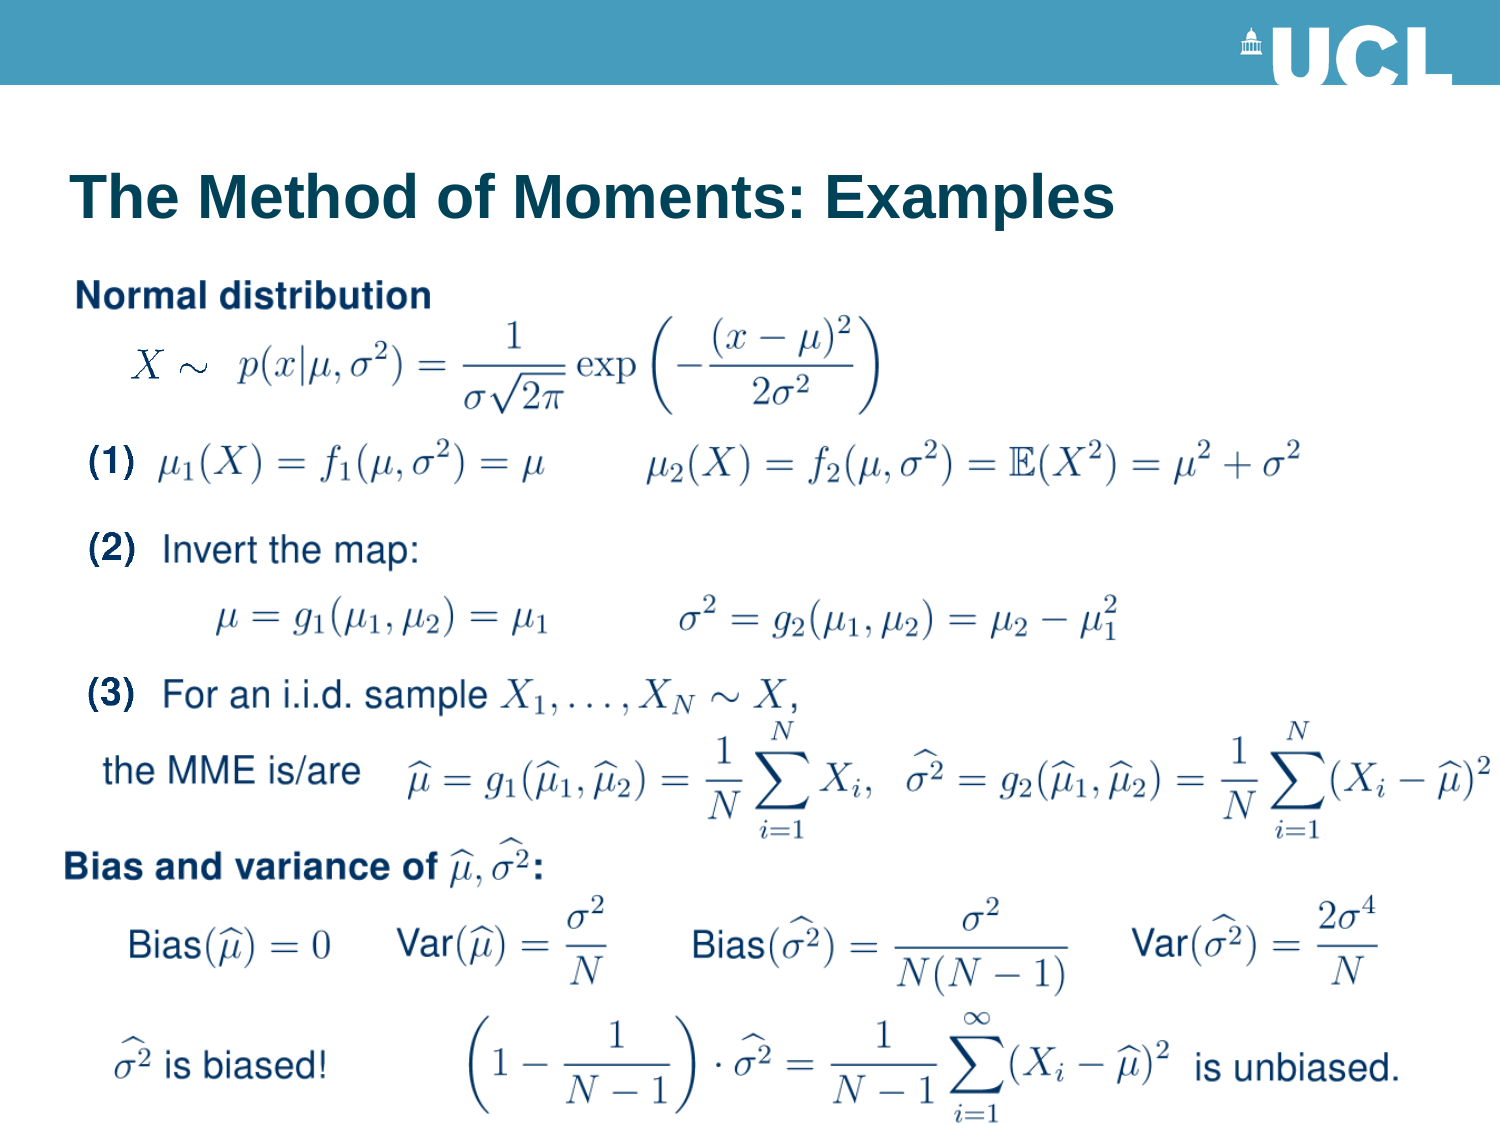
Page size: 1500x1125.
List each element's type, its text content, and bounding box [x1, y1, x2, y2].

picture [678, 593, 1118, 642]
picture [214, 593, 548, 638]
picture [1131, 893, 1380, 986]
title The Method of Moments: Examples [54, 148, 1447, 244]
picture [87, 442, 136, 480]
picture [467, 1009, 1171, 1125]
picture [1195, 1049, 1400, 1085]
picture [113, 1034, 325, 1082]
picture [100, 753, 363, 789]
picture [129, 347, 208, 379]
picture [128, 923, 333, 969]
picture [162, 532, 418, 574]
picture [904, 718, 1490, 842]
picture [691, 895, 1070, 998]
picture [75, 278, 881, 416]
picture [87, 674, 136, 713]
picture [88, 529, 137, 568]
picture [0, 0, 1500, 85]
picture [158, 437, 547, 486]
picture [63, 677, 873, 891]
picture [395, 893, 610, 986]
picture [644, 438, 1303, 487]
